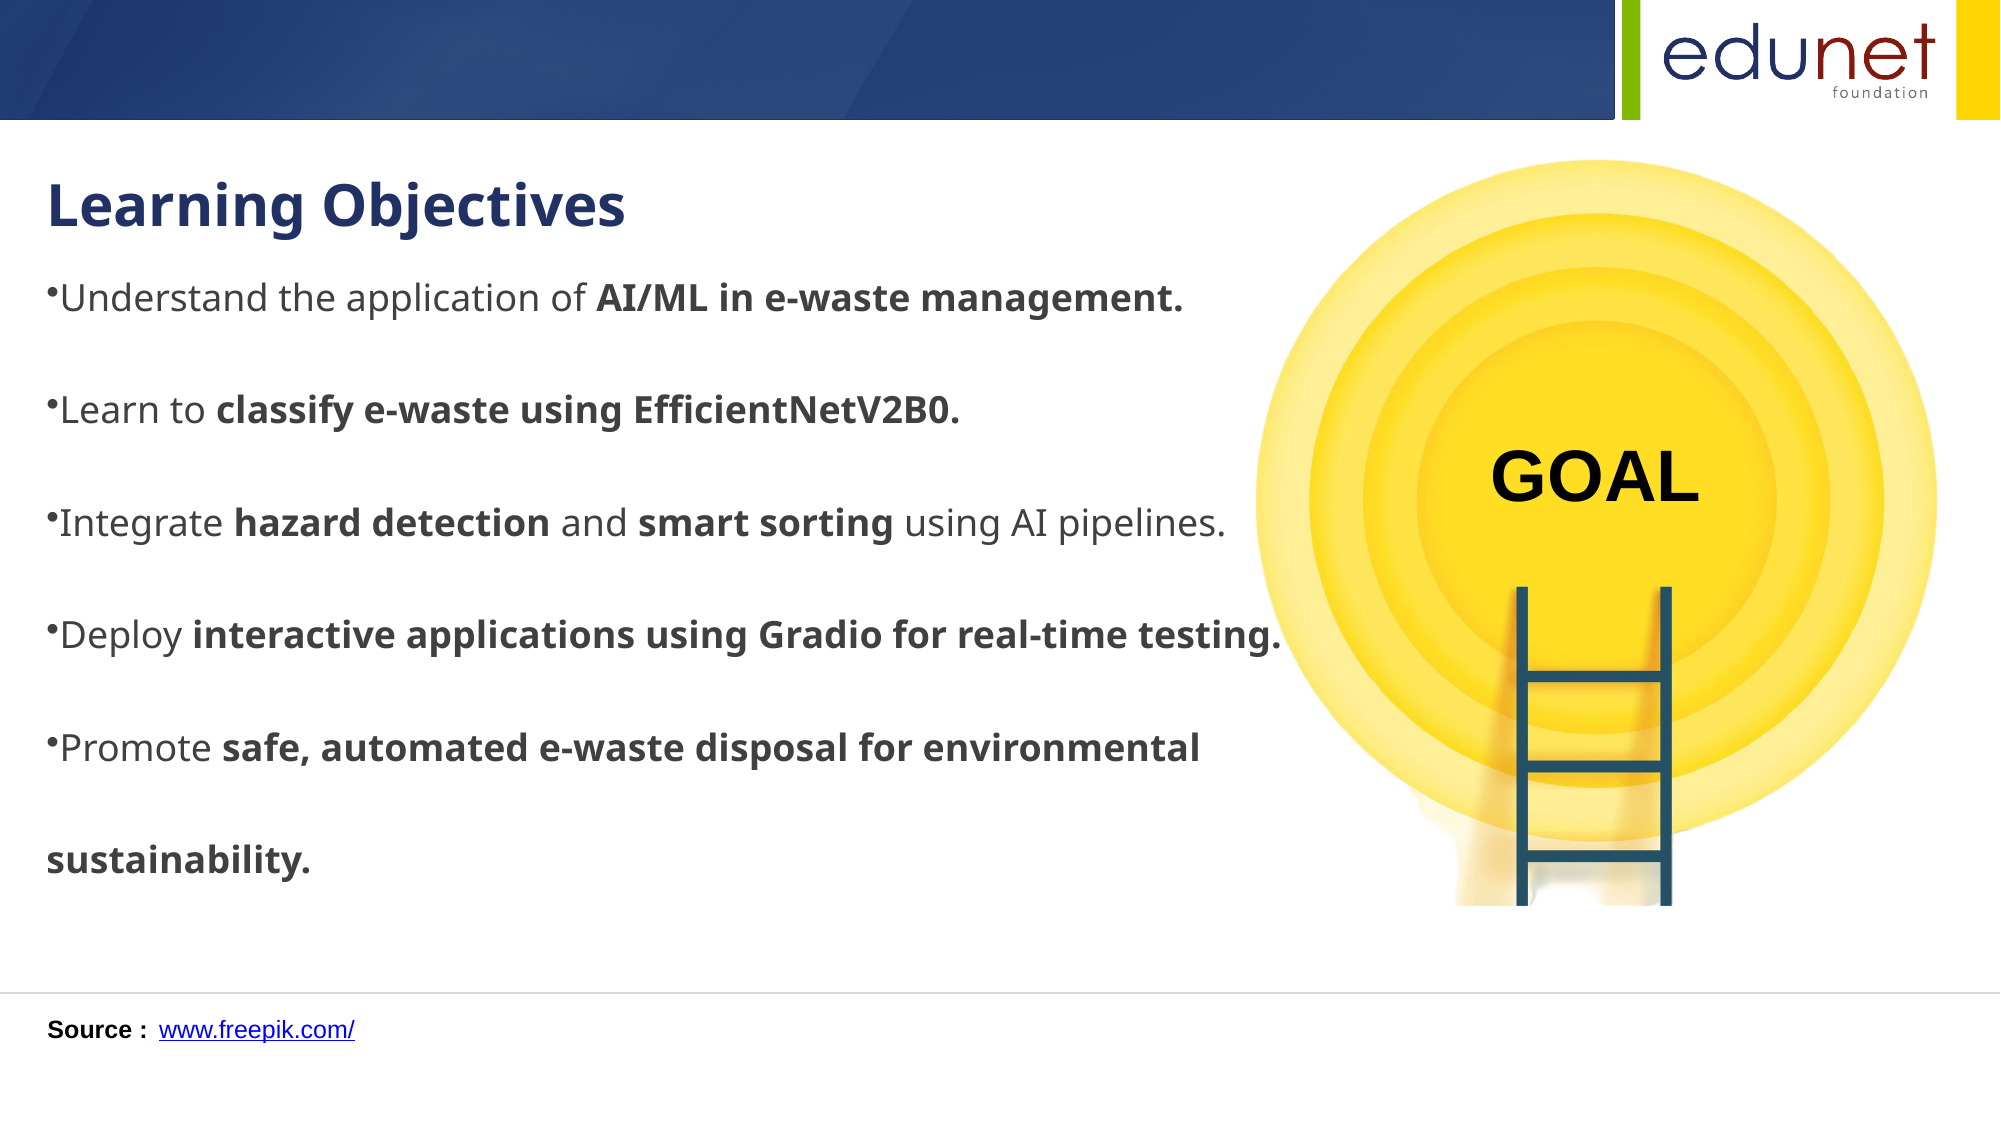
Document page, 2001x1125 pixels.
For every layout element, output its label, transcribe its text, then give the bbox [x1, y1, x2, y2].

text_box Source : [32, 1006, 144, 1052]
text_box Understand the application of AI/ML in e-waste management. Learn to classify e-waste using EfficientNetV2B0. Integrate hazard detection and smart sorting using AI pipelines. Deploy interactive applications using Gradio for real-time testing. Promote safe, automated e-waste disposal for environmental sustainability. [31, 198, 1224, 889]
text_box Learning Objectives [31, 160, 662, 198]
text_box www.freepik.com/ [144, 1006, 447, 1052]
picture [1229, 144, 1969, 906]
picture [1652, 12, 1948, 108]
